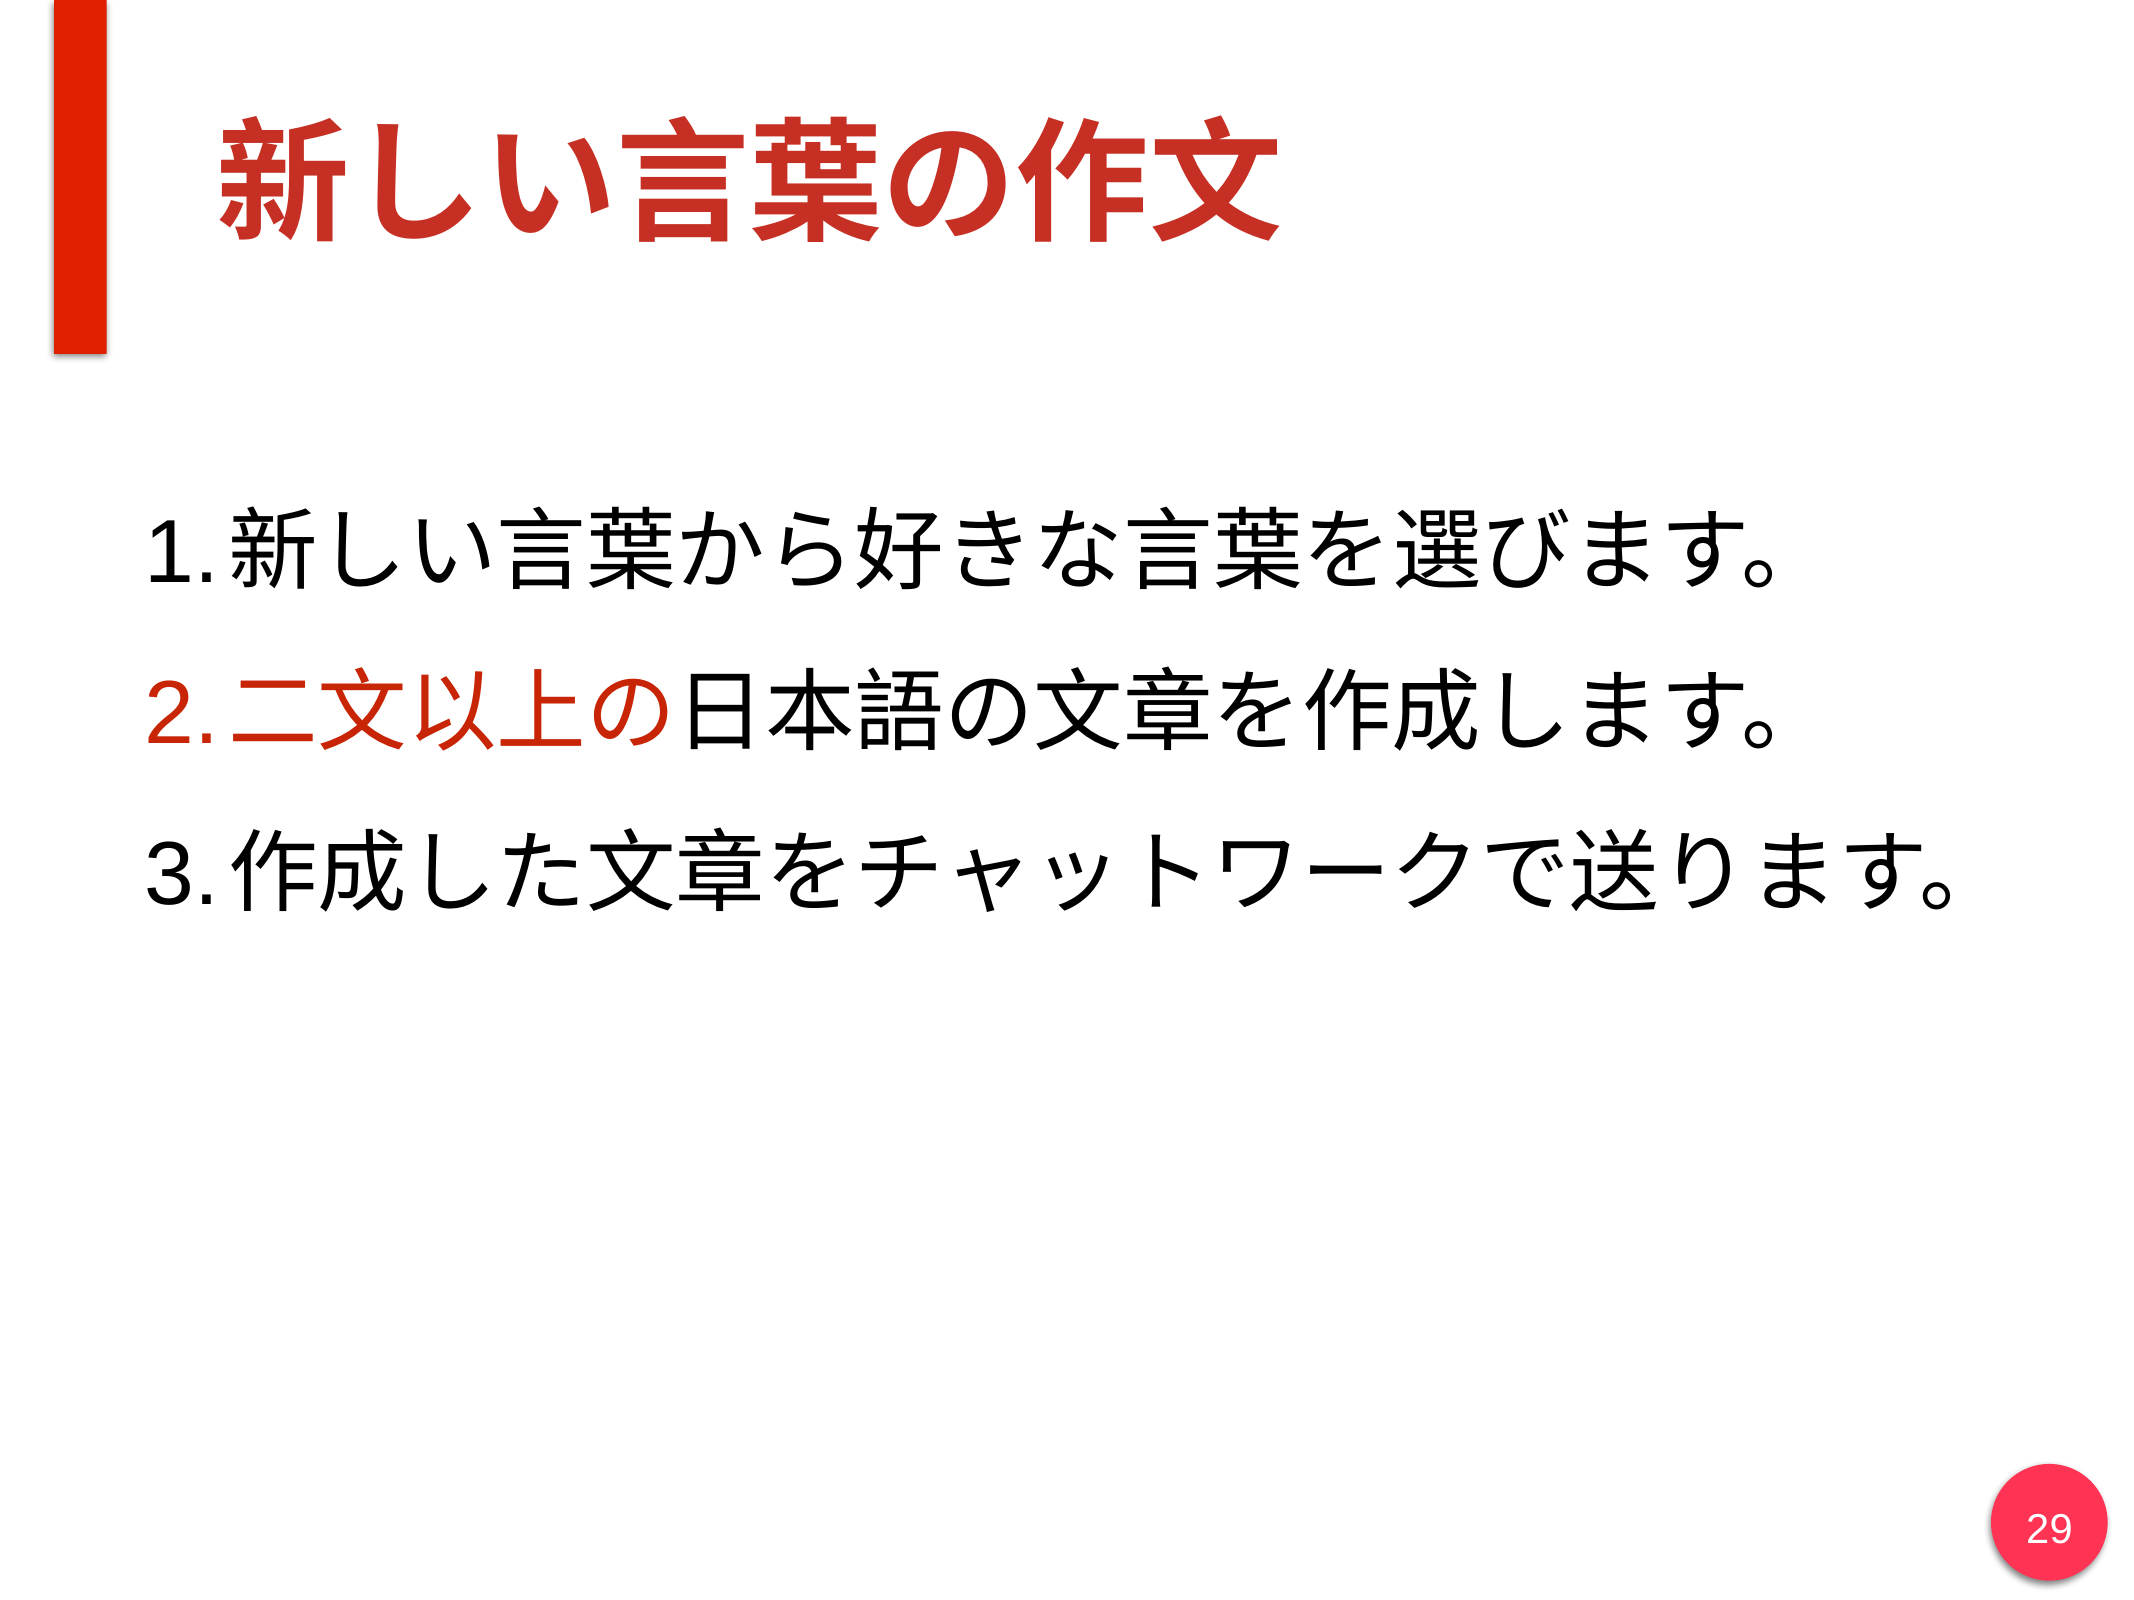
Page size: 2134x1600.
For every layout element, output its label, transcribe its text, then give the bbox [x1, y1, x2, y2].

text_box 新しい言葉から好きな言葉を選びます。 二文以上の日本語の文章を作成します。 作成した文章をチャットワークで送ります。 [136, 428, 2030, 934]
title 新しい言葉の作文 [208, 18, 2030, 336]
slide_number 29 [2012, 1493, 2087, 1600]
